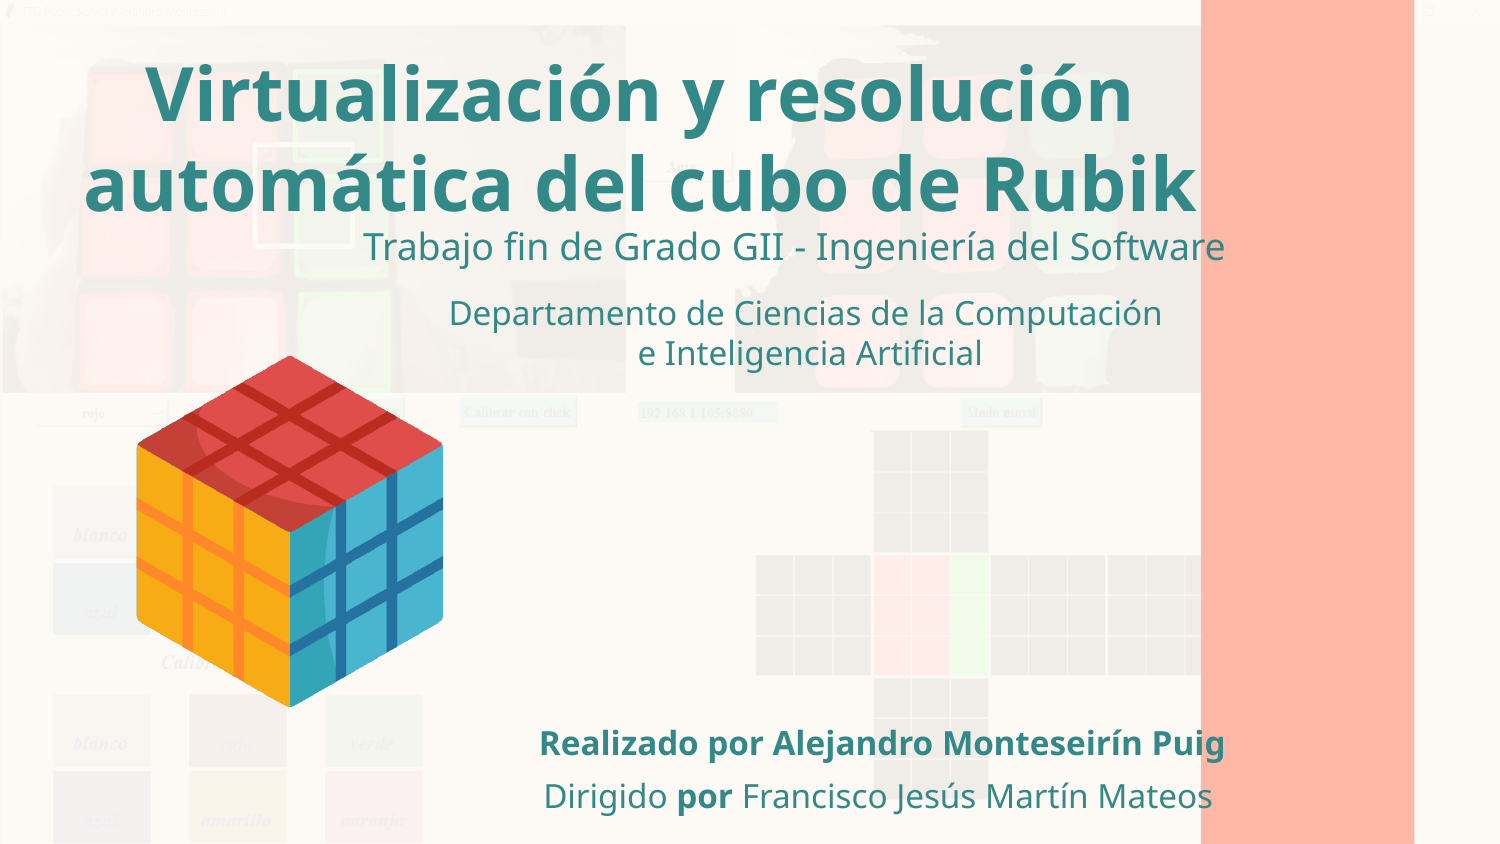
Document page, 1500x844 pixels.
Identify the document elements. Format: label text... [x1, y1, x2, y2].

picture [113, 355, 465, 708]
text_box Departamento de Ciencias de la Computación e Inteligencia Artificial [363, 277, 1258, 330]
text_box Trabajo fin de Grado GII - Ingeniería del Software [347, 208, 1243, 262]
text_box Realizado por Alejandro Monteseirín Puig [488, 706, 1253, 760]
subtitle Dirigido por Francisco Jesús Martín Mateos [488, 760, 1253, 813]
title Virtualización y resolución automática del cubo de Rubik [0, 165, 1312, 242]
